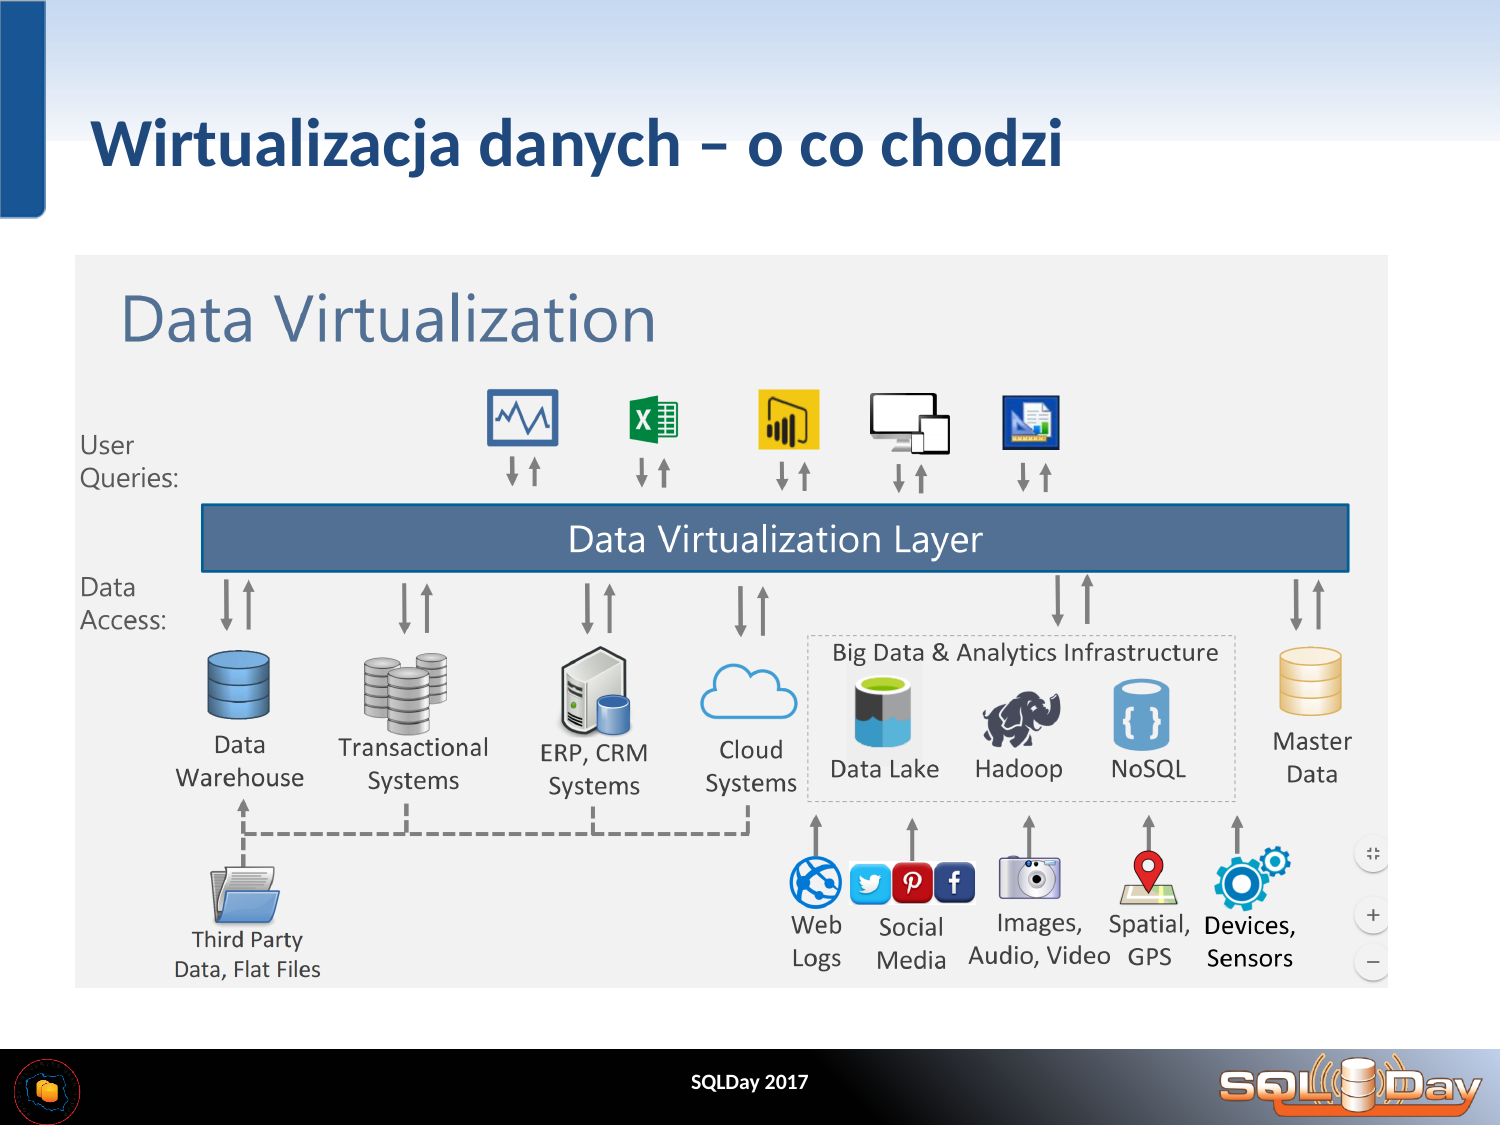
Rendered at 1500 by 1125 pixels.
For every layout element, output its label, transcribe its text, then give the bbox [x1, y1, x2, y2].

picture [74, 255, 1389, 988]
title Wirtualizacja danych – o co chodzi [75, 45, 1425, 233]
picture [1219, 1053, 1483, 1117]
picture [12, 1057, 81, 1125]
picture [0, 0, 46, 219]
